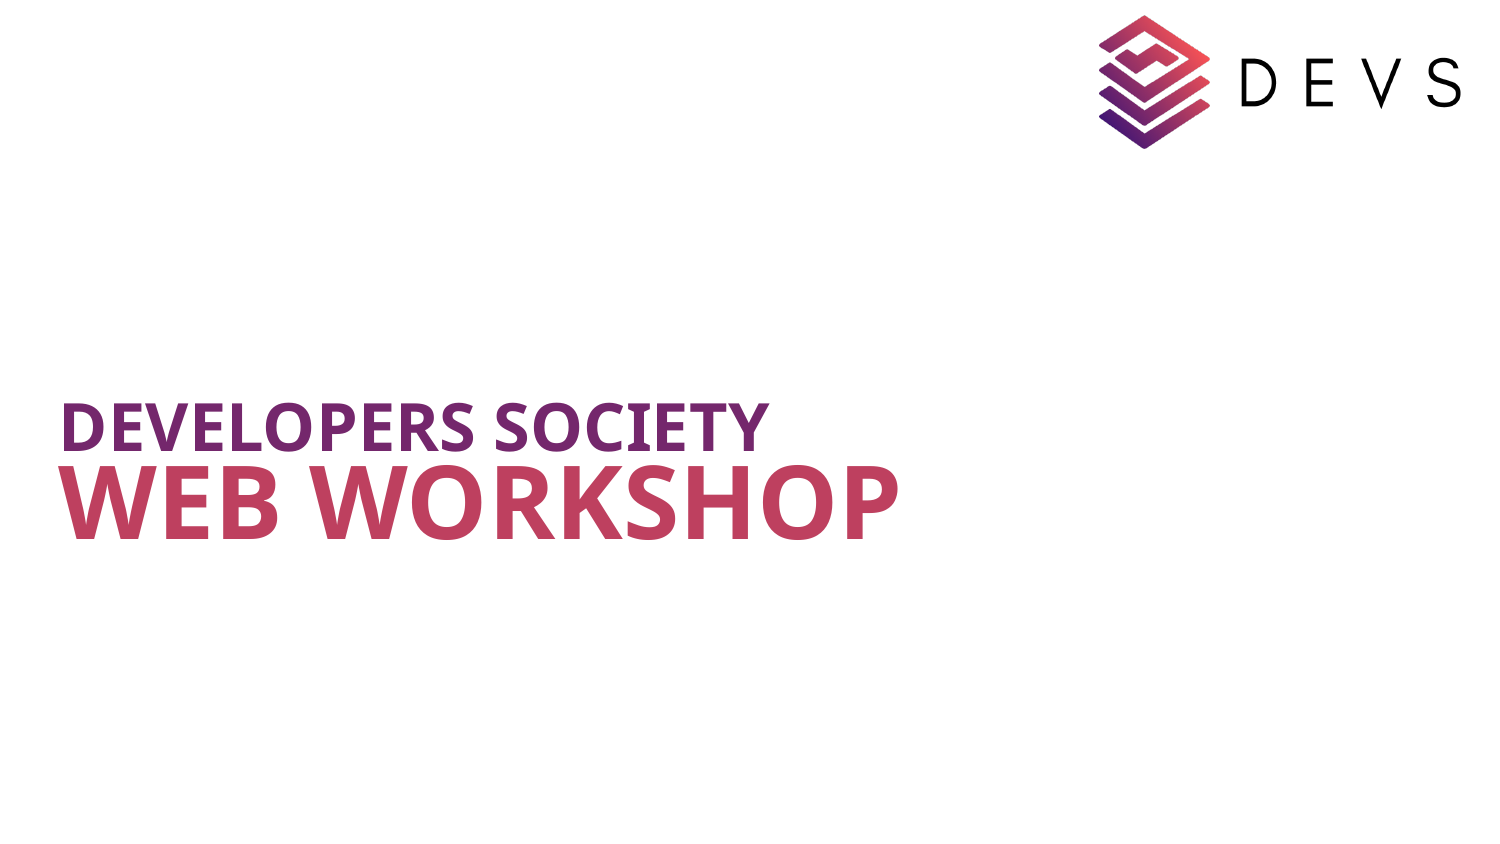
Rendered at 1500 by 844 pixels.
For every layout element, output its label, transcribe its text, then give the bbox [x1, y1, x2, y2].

text_box DEVELOPERS SOCIETY [43, 377, 966, 429]
text_box WEB WORKSHOP [43, 429, 1441, 584]
picture [1098, 15, 1485, 149]
